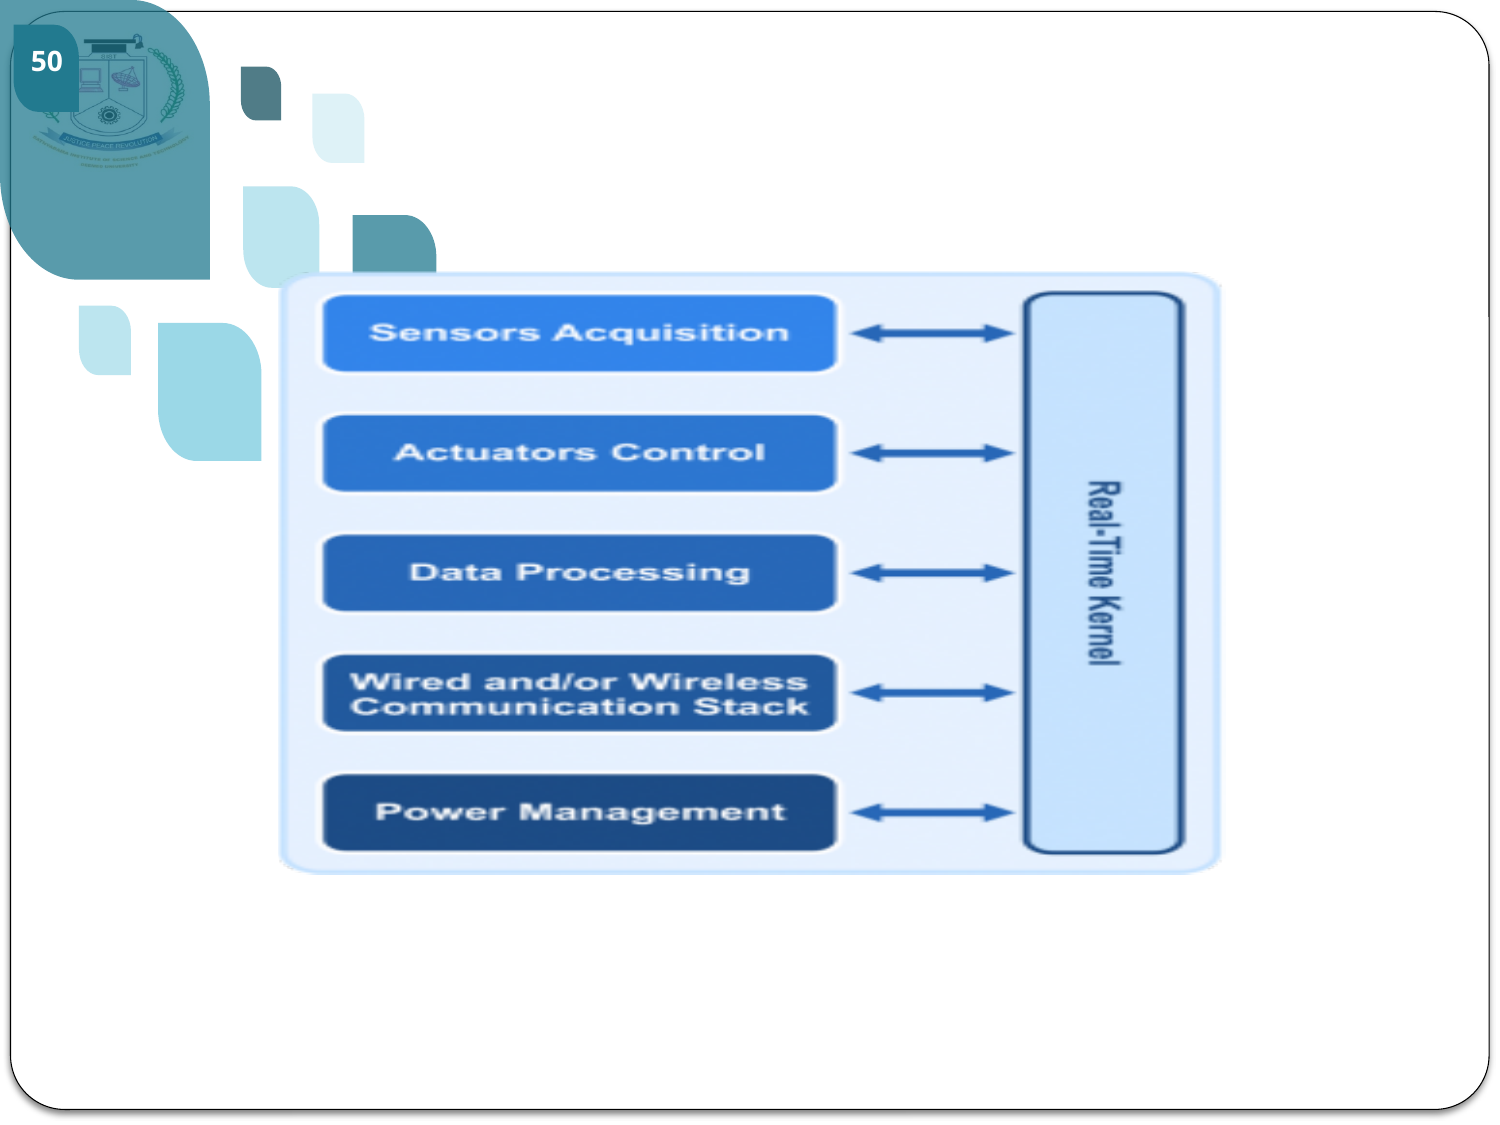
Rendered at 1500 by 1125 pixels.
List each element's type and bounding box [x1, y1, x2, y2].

picture [278, 271, 1226, 875]
picture [188, 30, 194, 40]
